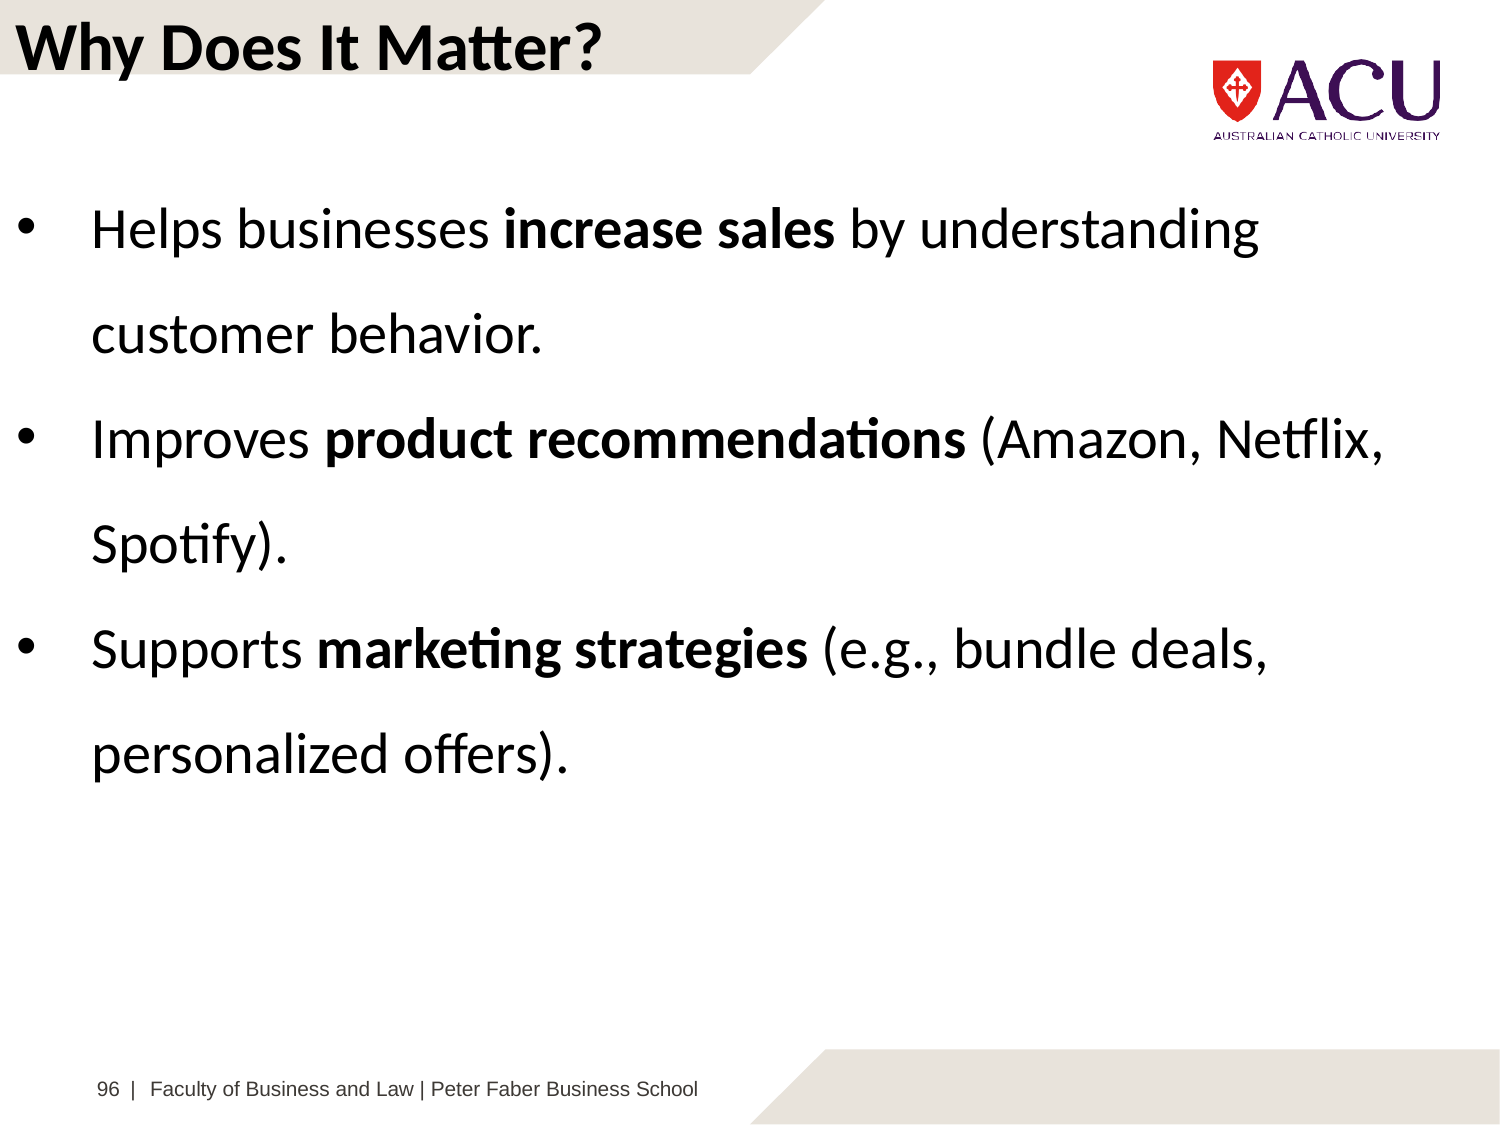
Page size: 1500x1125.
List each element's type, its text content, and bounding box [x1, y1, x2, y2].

text_box Helps businesses increase sales by understanding customer behavior. Improves product recommendations (Amazon, Netflix, Spotify). Supports marketing strategies (e.g., bundle deals, personalized offers). [1, 147, 1500, 793]
slide_number 96 | Faculty of Business and Law | Peter Faber Business School [90, 1075, 703, 1125]
text_box Why Does It Matter? [0, 0, 620, 92]
picture [1213, 59, 1440, 140]
